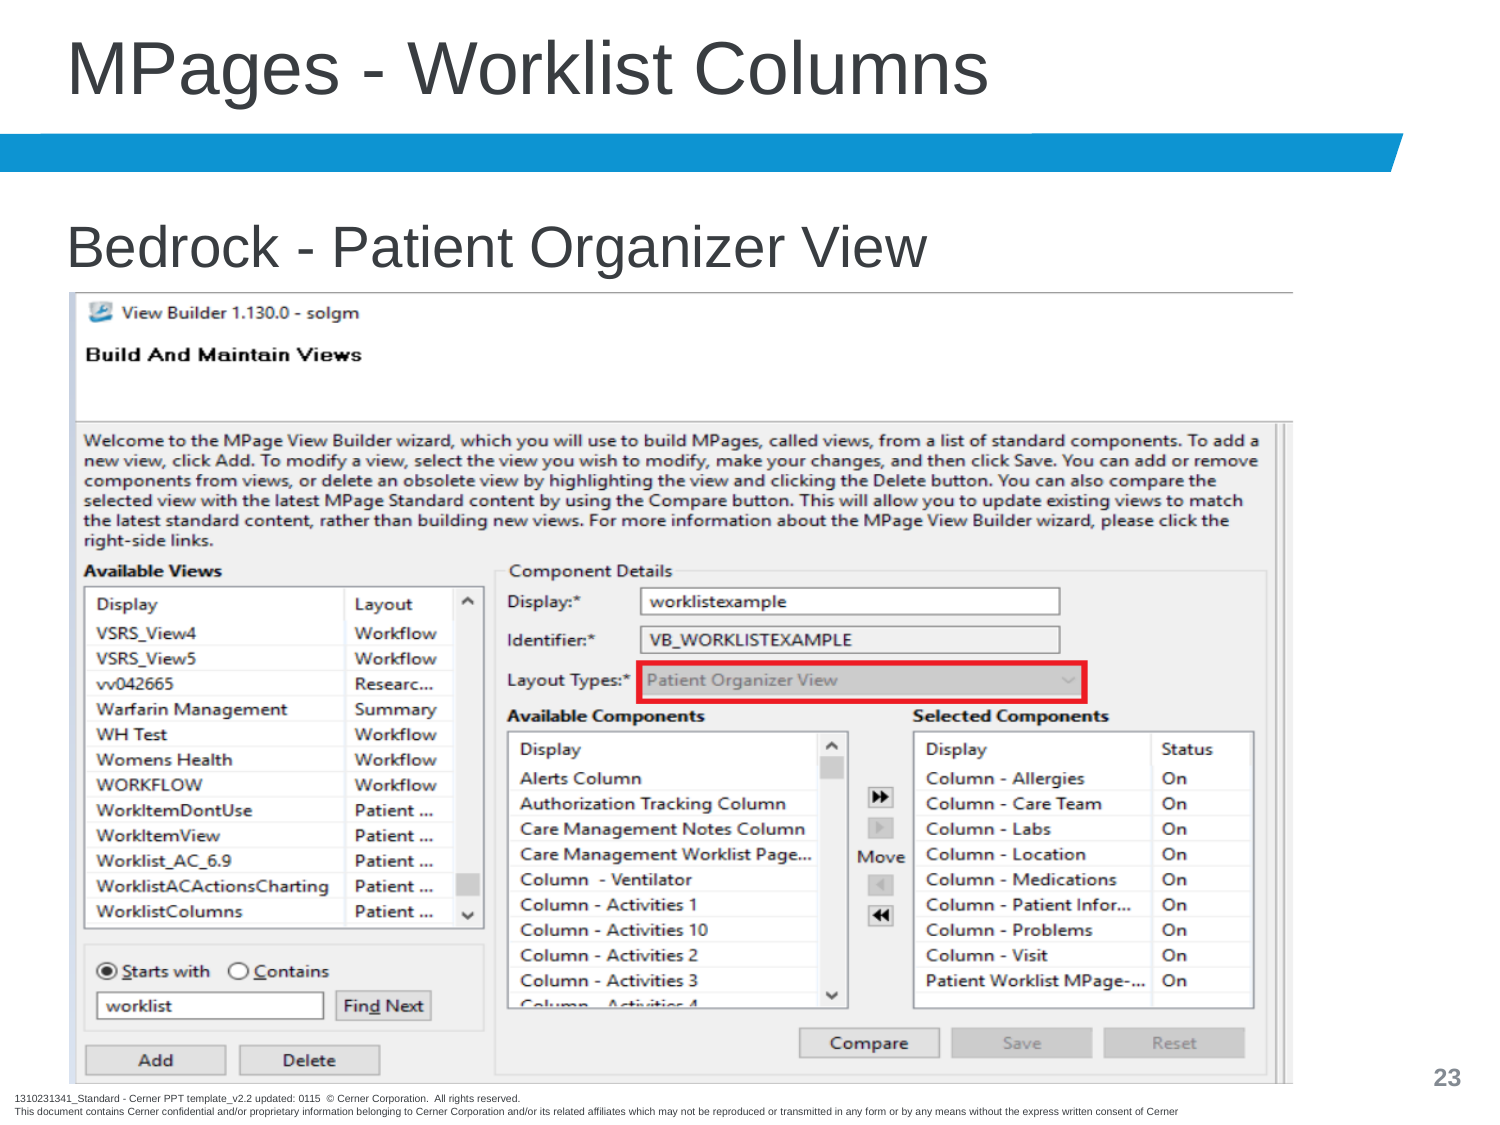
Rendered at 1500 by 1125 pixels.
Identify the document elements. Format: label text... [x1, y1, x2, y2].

picture [69, 292, 1297, 1085]
list Bedrock - Patient Organizer View [51, 210, 1345, 1085]
title MPages - Worklist Columns [51, 0, 1403, 142]
